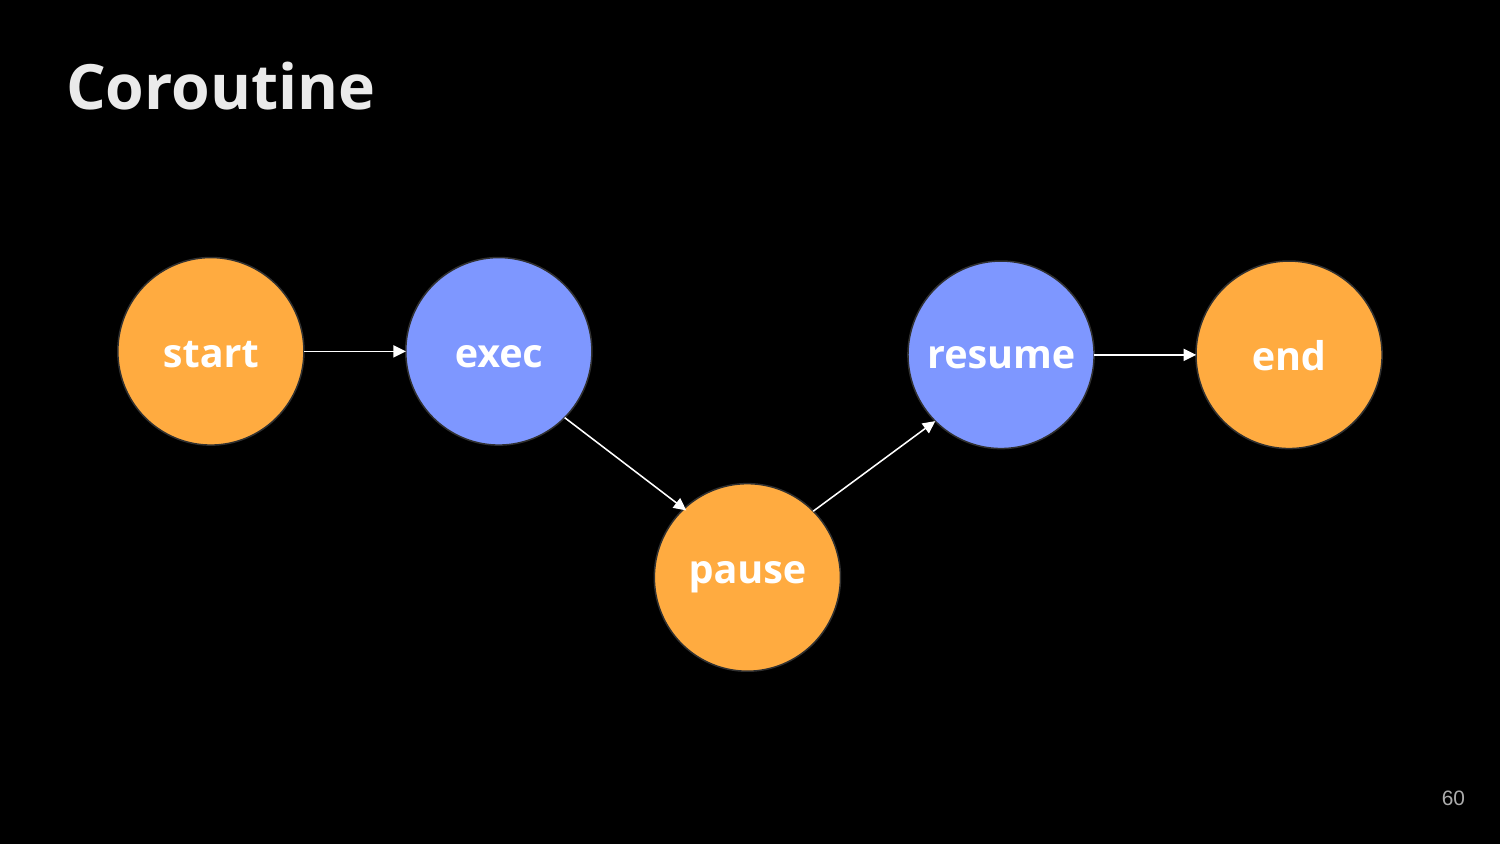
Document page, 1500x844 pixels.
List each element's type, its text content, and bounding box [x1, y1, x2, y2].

text_box resume [901, 313, 1101, 456]
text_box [812, 420, 936, 512]
text_box Coroutine [51, 31, 1344, 158]
text_box start [117, 257, 304, 446]
slide_number ‹#› [1389, 764, 1480, 830]
text_box [917, 261, 1085, 313]
text_box [667, 483, 828, 529]
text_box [564, 417, 687, 511]
text_box end [1195, 261, 1383, 449]
text_box pause [647, 529, 848, 672]
text_box exec [405, 257, 592, 446]
